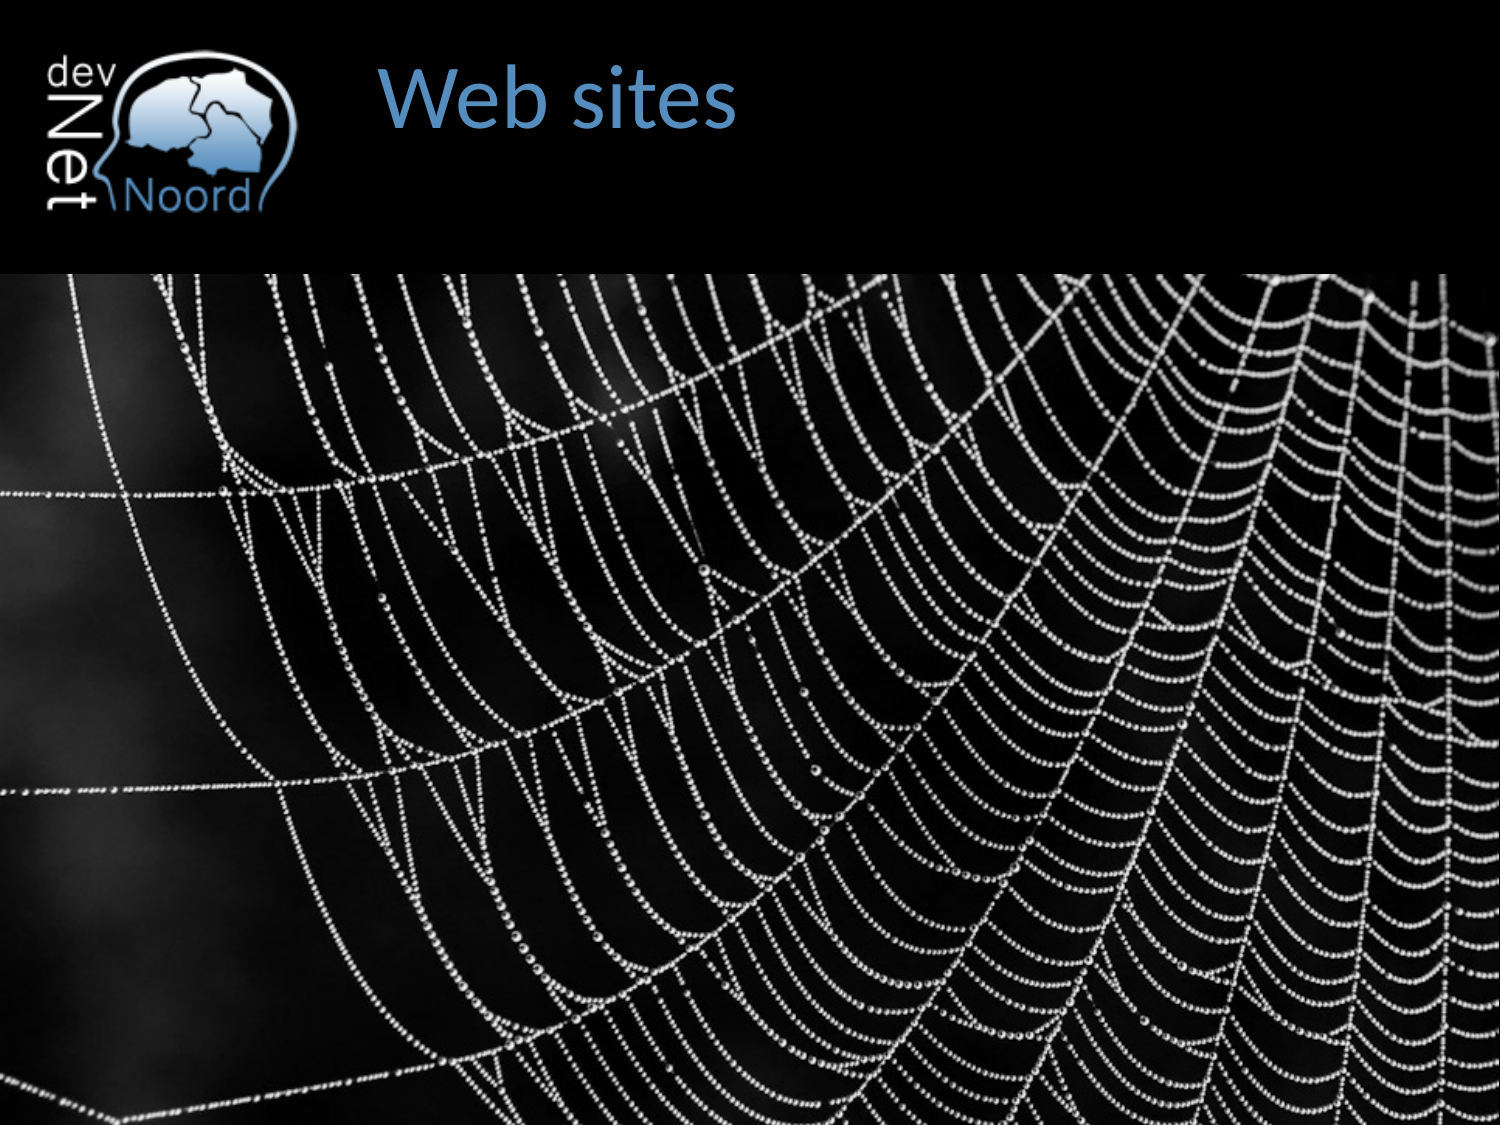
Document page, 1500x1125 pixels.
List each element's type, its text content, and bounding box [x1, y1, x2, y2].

picture [24, 30, 313, 238]
title Web sites [362, 29, 1425, 205]
picture [0, 274, 1499, 1125]
